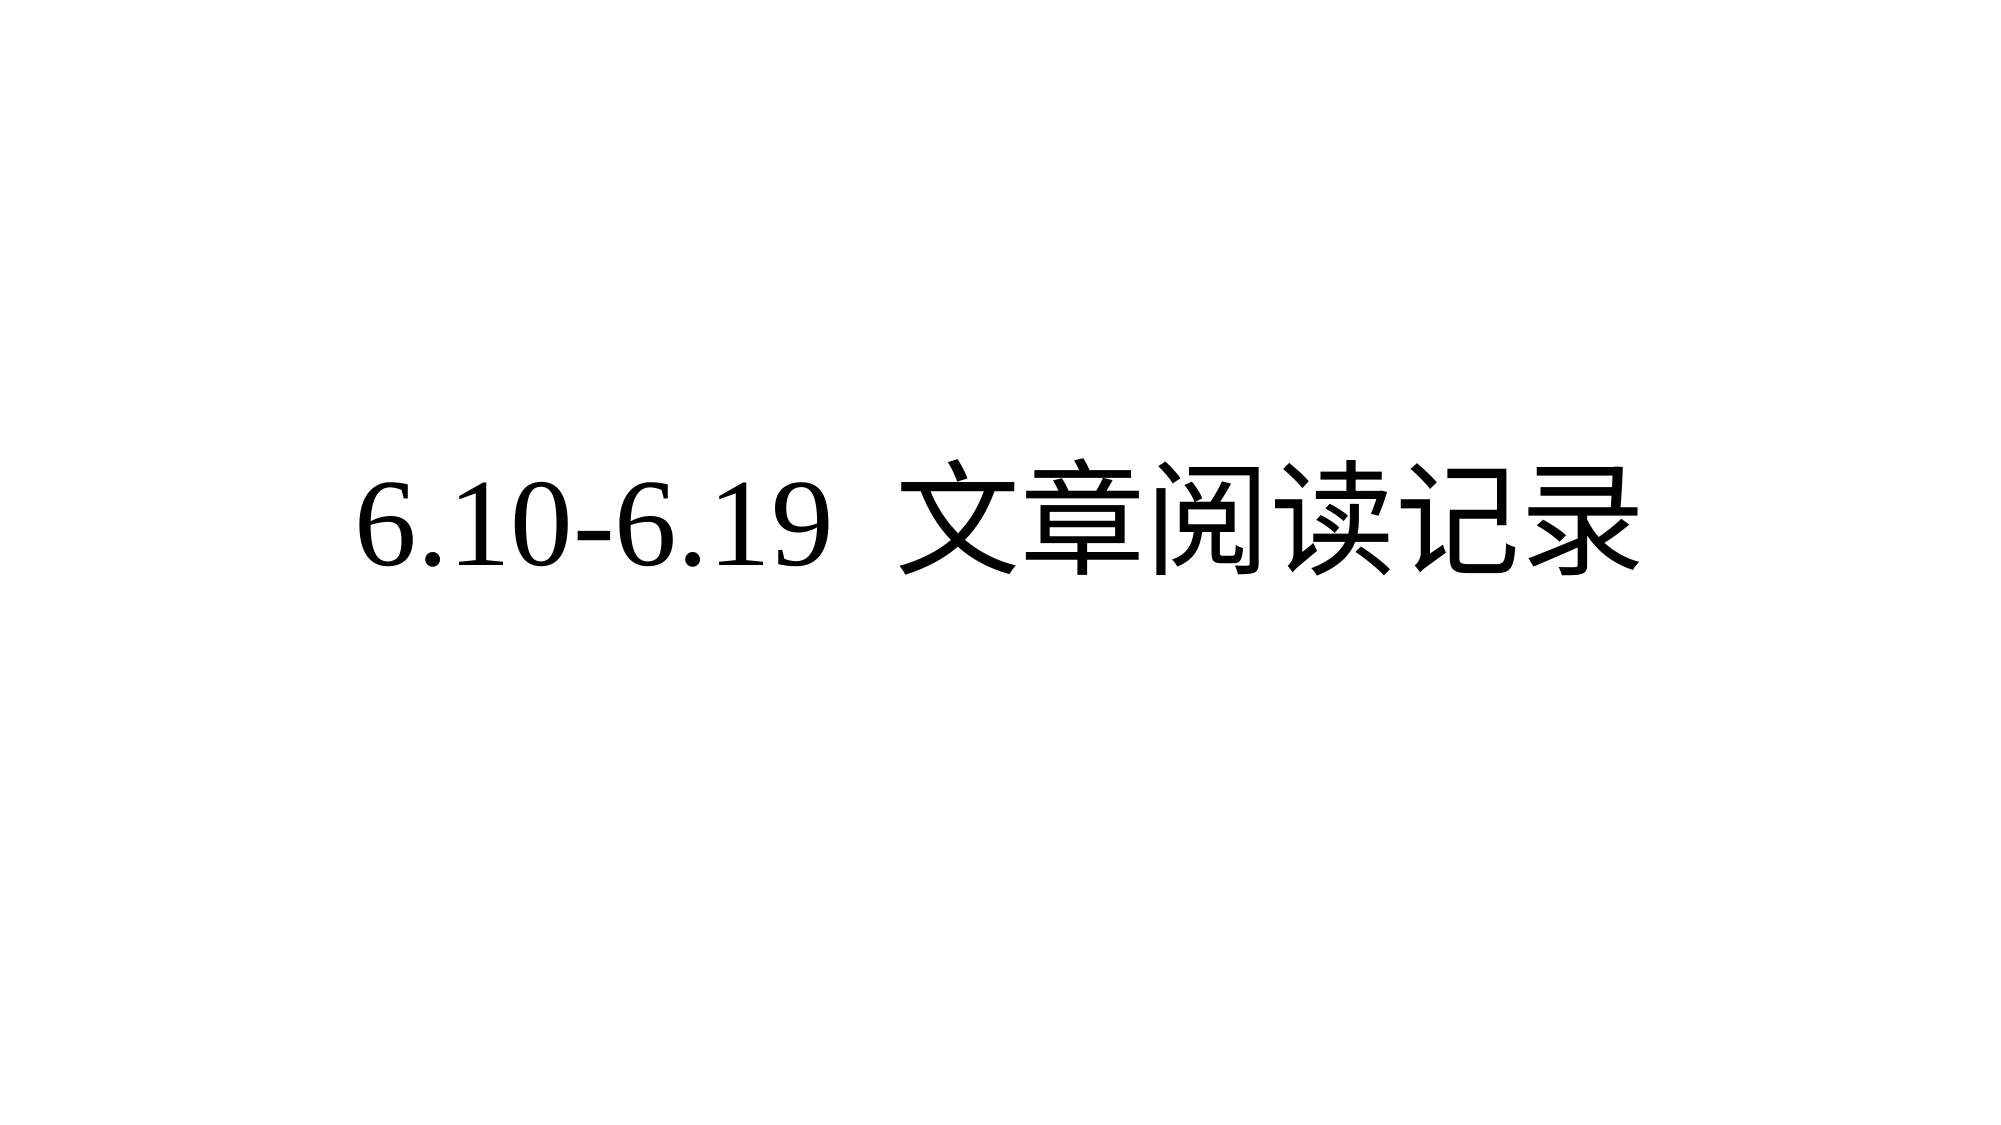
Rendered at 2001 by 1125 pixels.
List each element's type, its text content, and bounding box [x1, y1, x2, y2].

title 6.10-6.19 文章阅读记录 [249, 434, 1750, 601]
